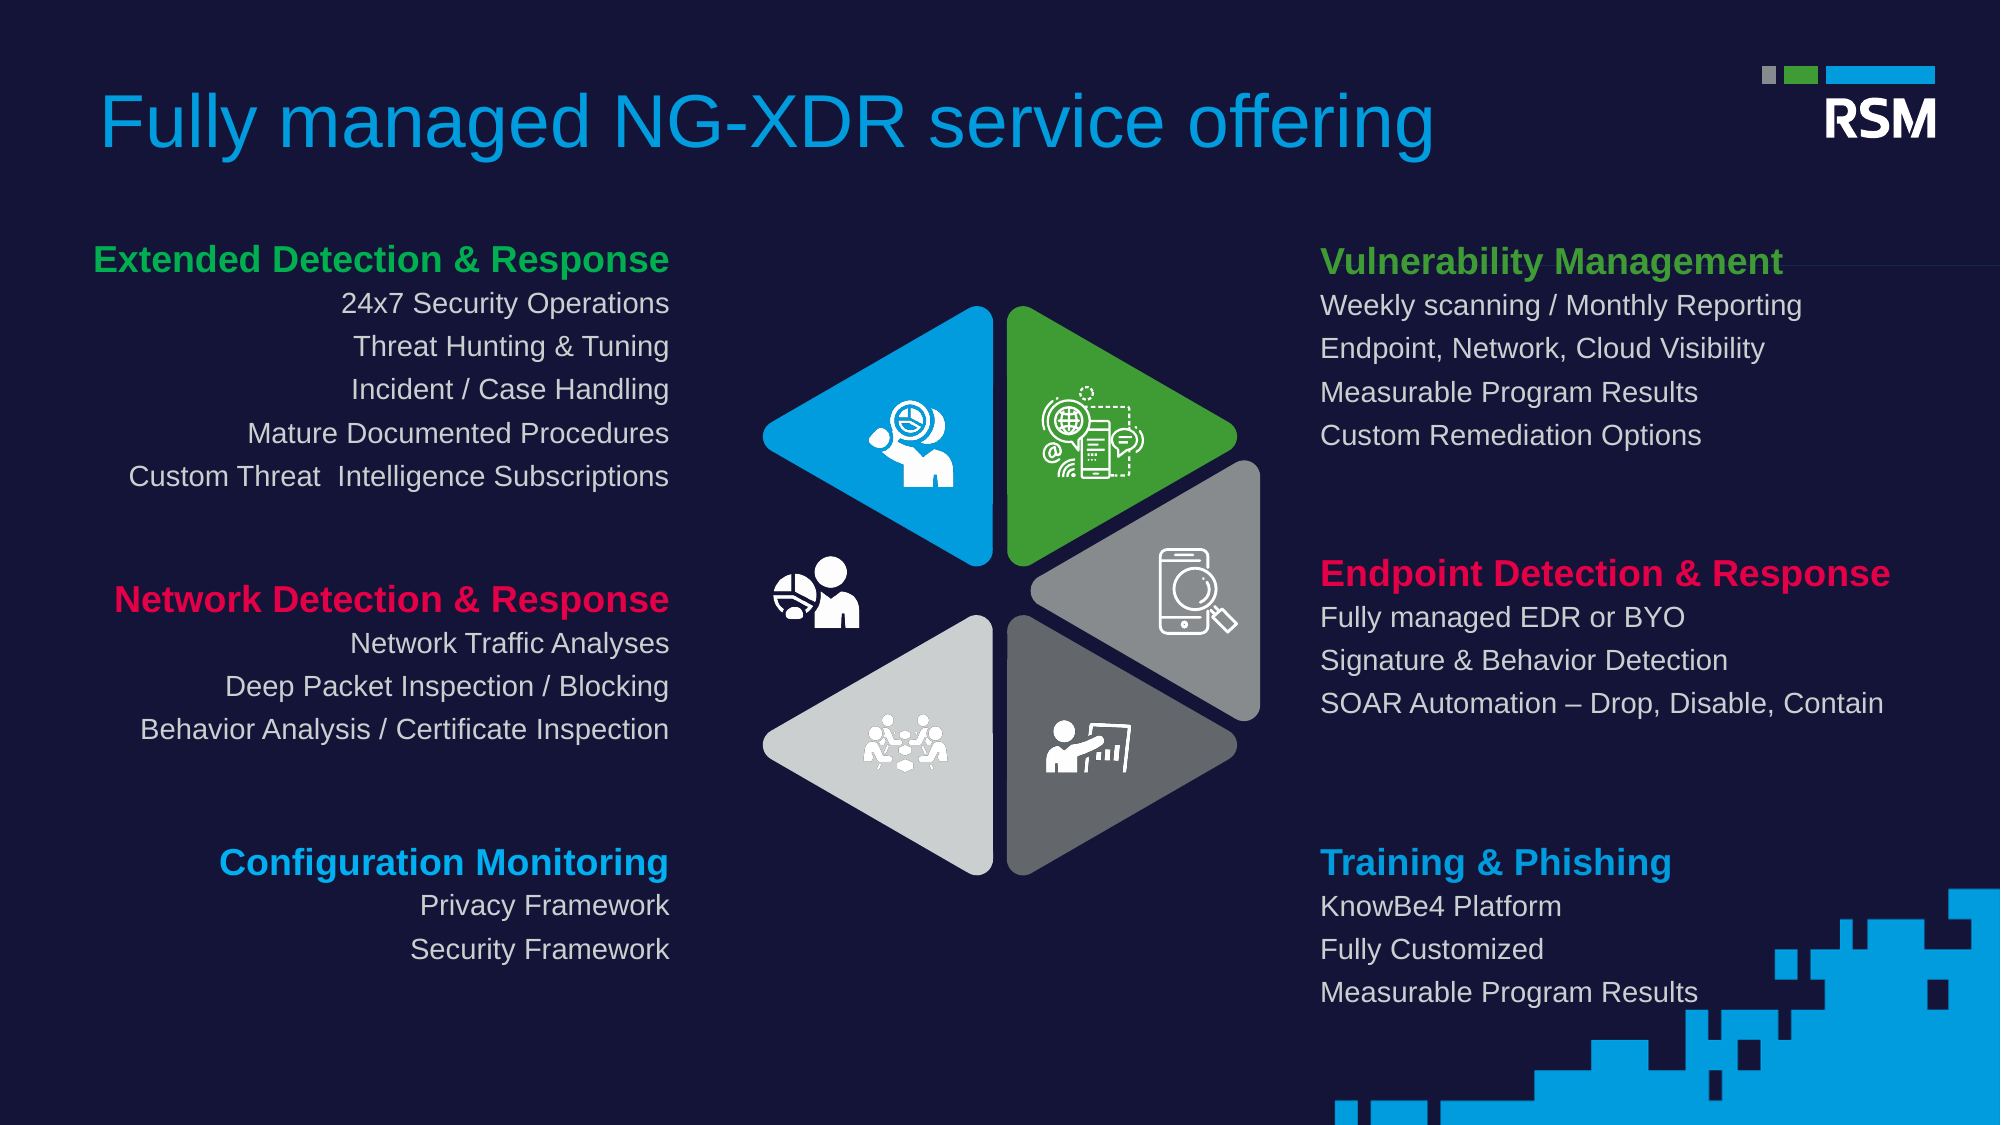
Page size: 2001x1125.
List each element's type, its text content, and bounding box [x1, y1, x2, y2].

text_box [739, 349, 1261, 832]
picture [1739, 1041, 1760, 1069]
picture [1710, 1071, 1721, 1100]
text_box Configuration Monitoring Privacy Framework Security Framework [0, 829, 686, 974]
picture [459, 265, 2000, 1125]
text_box Endpoint Detection & Response Fully managed EDR or BYO Signature & Behavior Detection SOAR Automation – Drop, Disable, Contain [1304, 542, 1992, 727]
text_box Network Detection & Response Network Traffic Analyses Deep Packet Inspection / Blocking Behavior Analysis / Certificate Inspection [0, 567, 686, 753]
title Fully managed NG-XDR service offering [99, 72, 1821, 261]
picture [1709, 1016, 1721, 1039]
text_box Extended Detection & Response 24x7 Security Operations Threat Hunting & Tuning Incident / Case Handling Mature Documented Procedures Custom Threat Intelligence Subscriptions [0, 220, 686, 507]
text_box Training & Phishing KnowBe4 Platform Fully Customized Measurable Program Results [1304, 830, 1992, 1016]
text_box Vulnerability Management Weekly scanning / Monthly Reporting Endpoint, Network, Cloud Visibility Measurable Program Results Custom Remediation Options [1304, 211, 1992, 477]
picture [1779, 1016, 1790, 1039]
